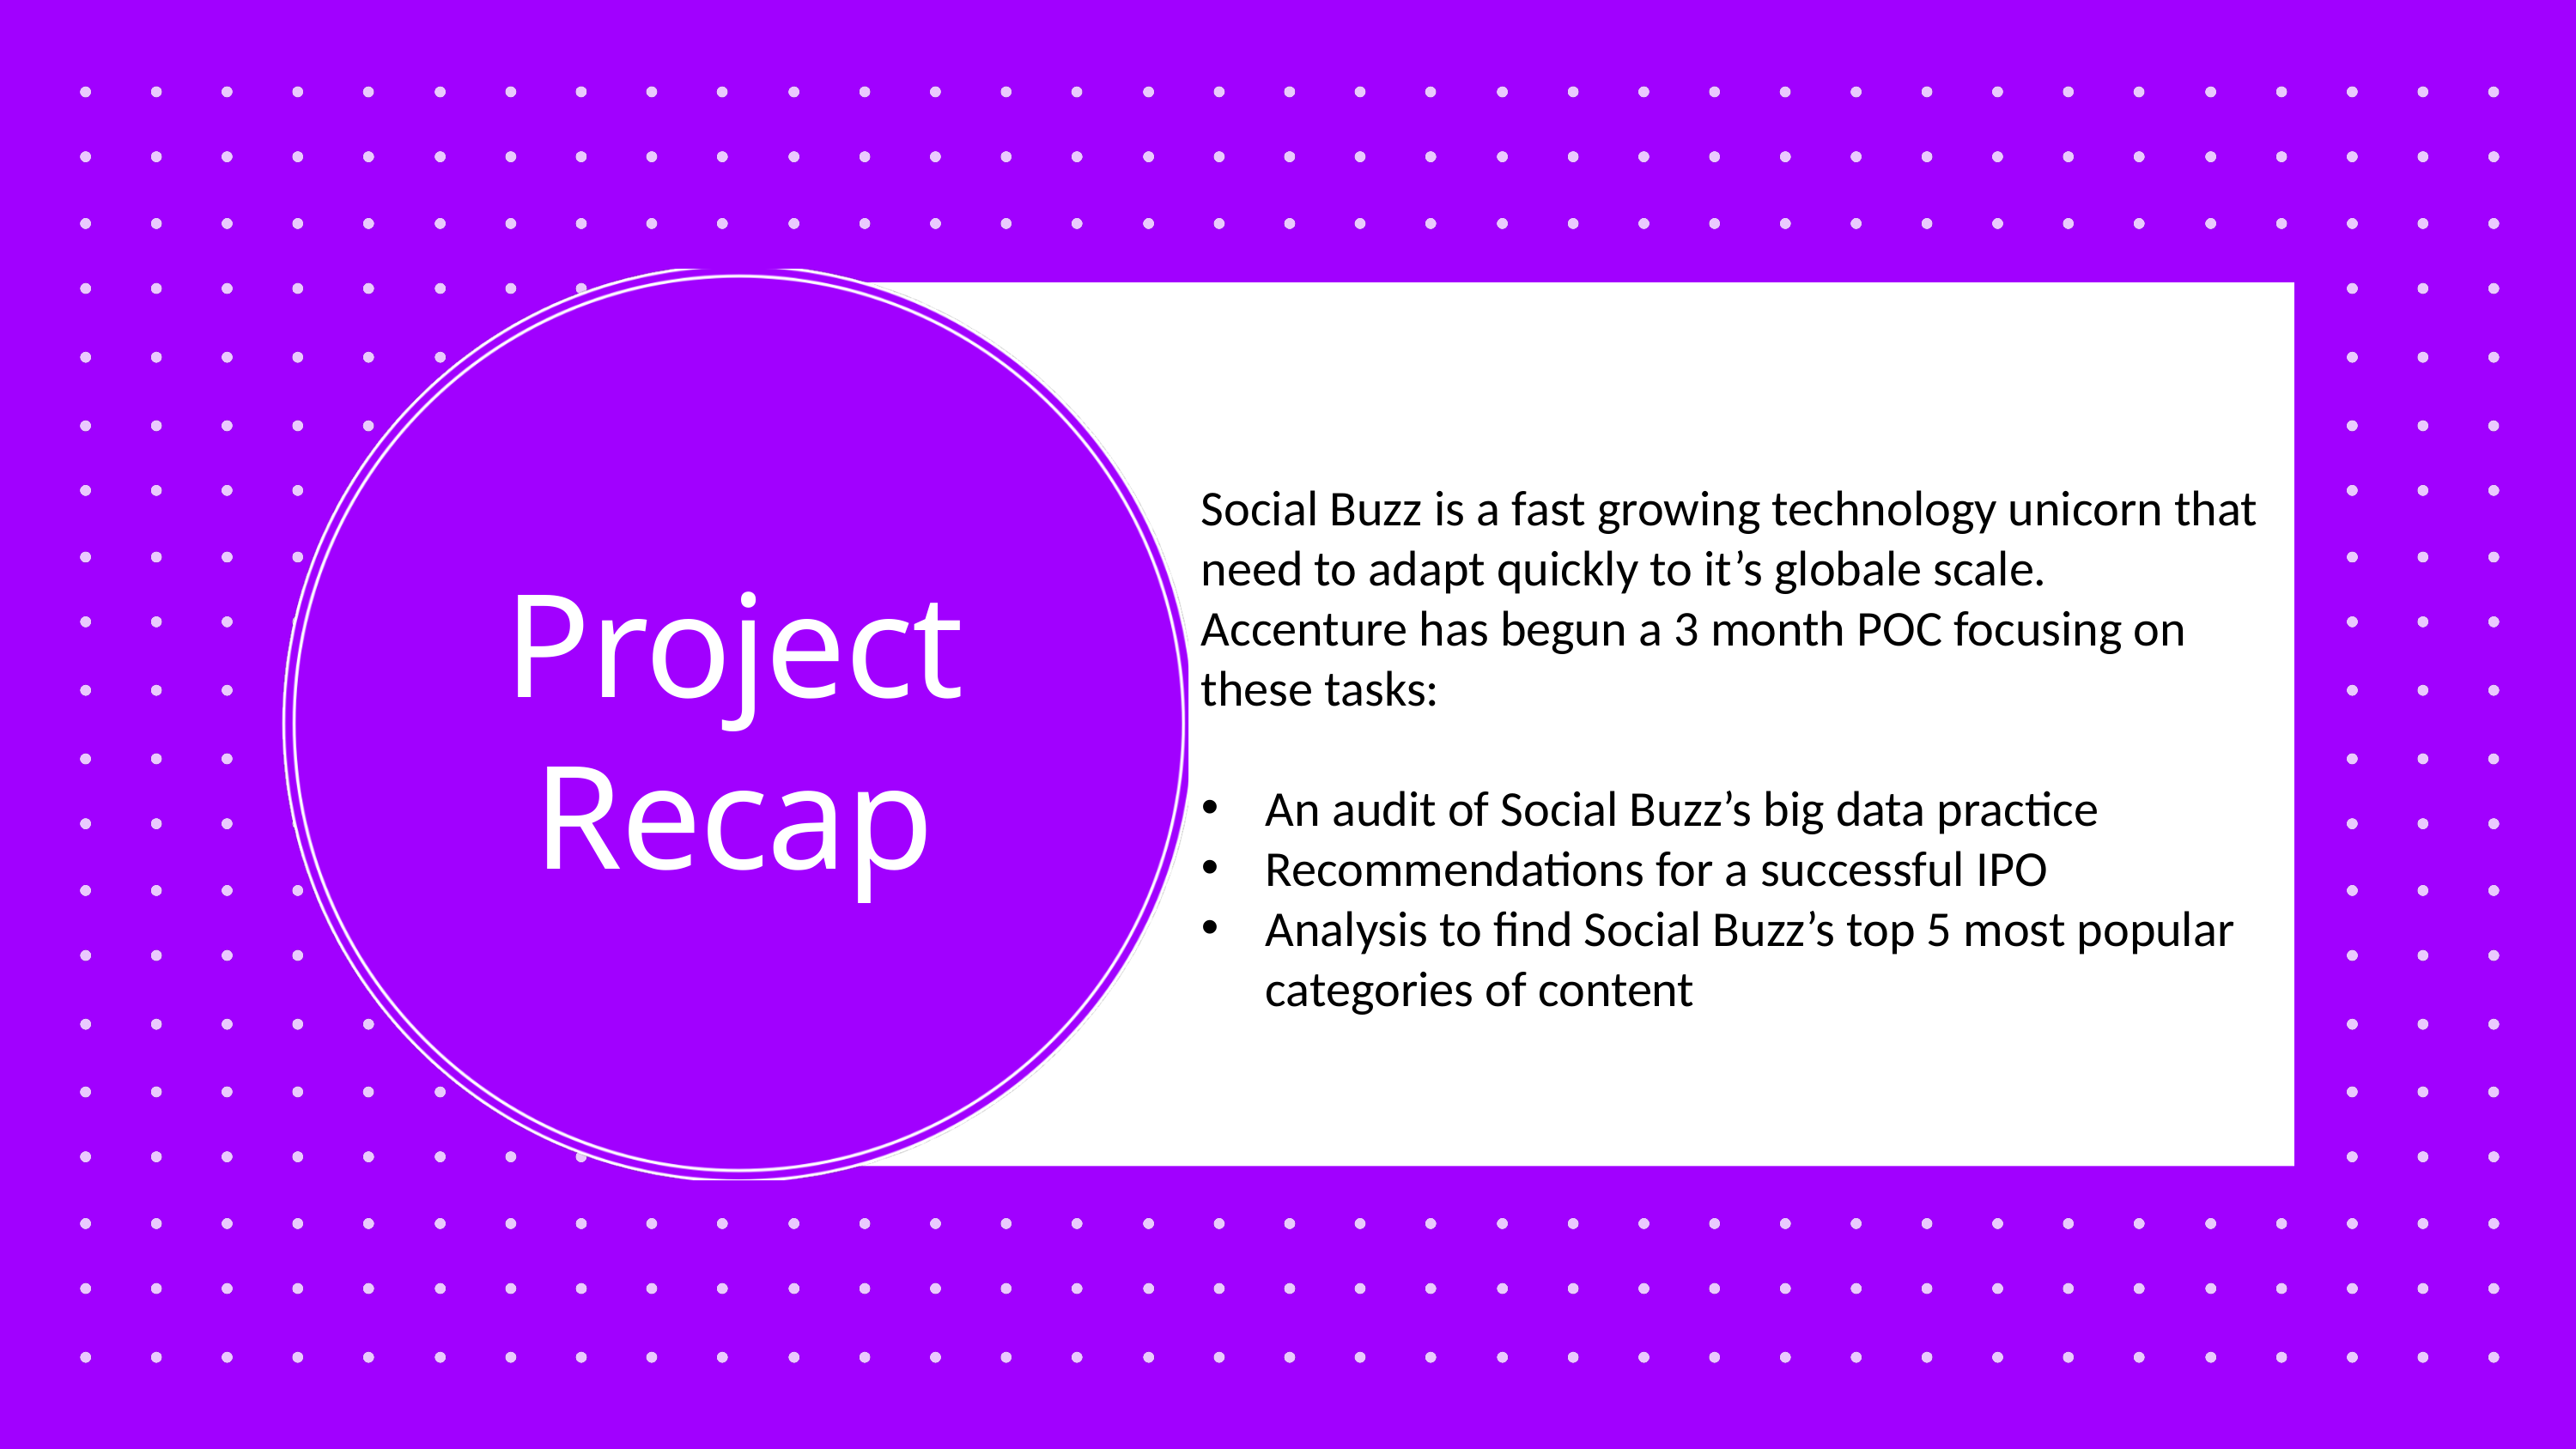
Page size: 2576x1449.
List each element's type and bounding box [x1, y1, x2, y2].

picture [278, 268, 1189, 1180]
text_box [72, 82, 2504, 1367]
